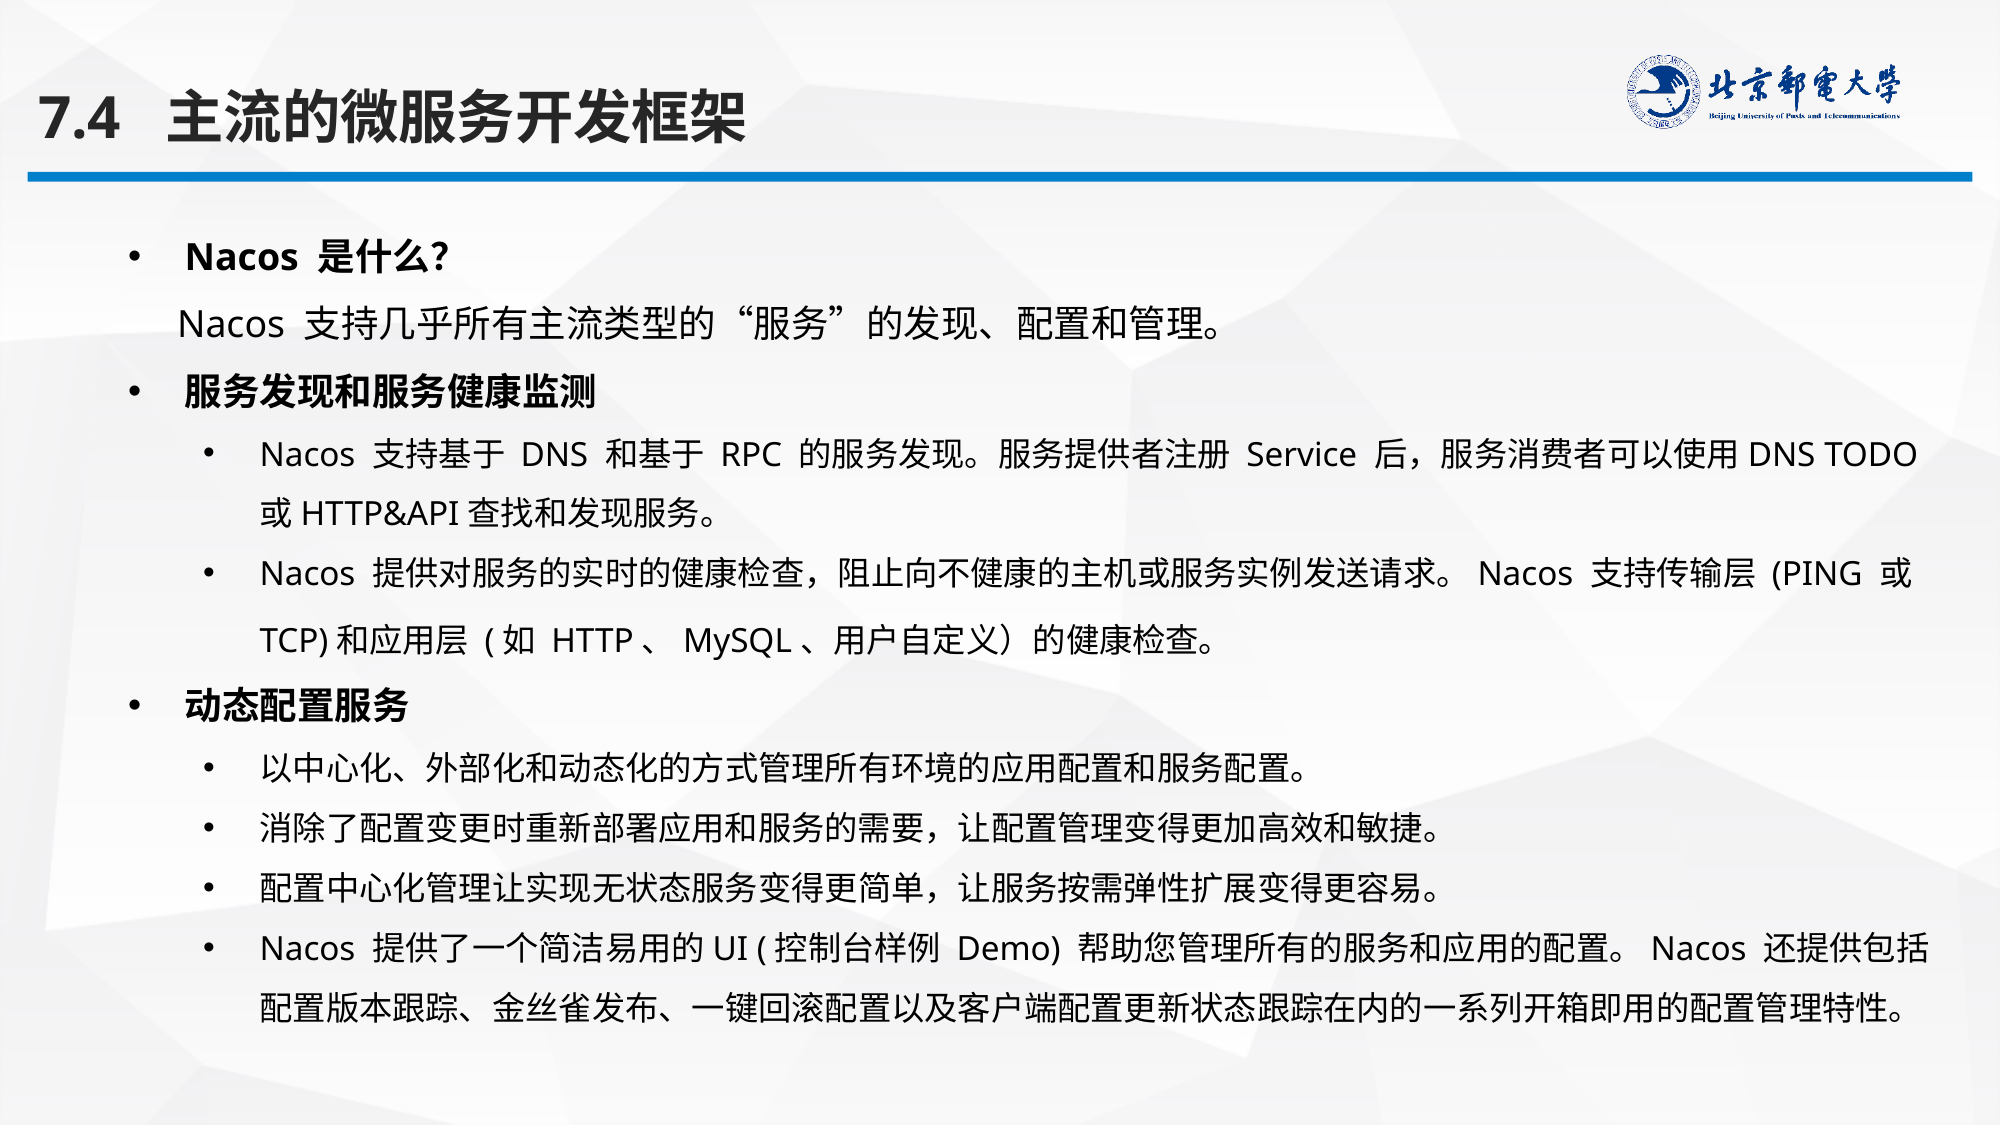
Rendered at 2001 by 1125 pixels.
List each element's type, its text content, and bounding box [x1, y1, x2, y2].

picture [0, 0, 2000, 1125]
text_box 7.4 主流的微服务开发框架 [23, 73, 1083, 228]
text_box [1083, 171, 1973, 183]
text_box Nacos 是什么？ Nacos 支持几乎所有主流类型的“服务”的发现、配置和管理。 服务发现和服务健康监测 Nacos 支持基于 DNS 和基于 RPC 的服务发现。服务提供者注册 Service 后，服务消费者可以使用DNS TODO 或HTTP&API查找和发现服务。 Nacos 提供对服务的实时的健康检查，阻止向不健康的主机或服务实例发送请求。Nacos 支持传输层 (PING 或 TCP)和应用层 (如 HTTP、MySQL、用户自定义）的健康检查。 动态配置服务 以中心化、外部化和动态化的方式管理所有环境的应用配置和服务配置。 消除了配置变更时重新部署应用和服务的需要，让配置管理变得更加高效和敏捷。 配置中心化管理让实现无状态服务变得更简单，让服务按需弹性扩展变得更容易。 Nacos 提供了一个简洁易用的UI (控制台样例 Demo) 帮助您管理所有的服务和应用的配置。Nacos 还提供包括配置版本跟踪、金丝雀发布、一键回滚配置以及客户端配置更新状态跟踪在内的一系列开箱即用的配置管理特性。 [38, 202, 1953, 1035]
